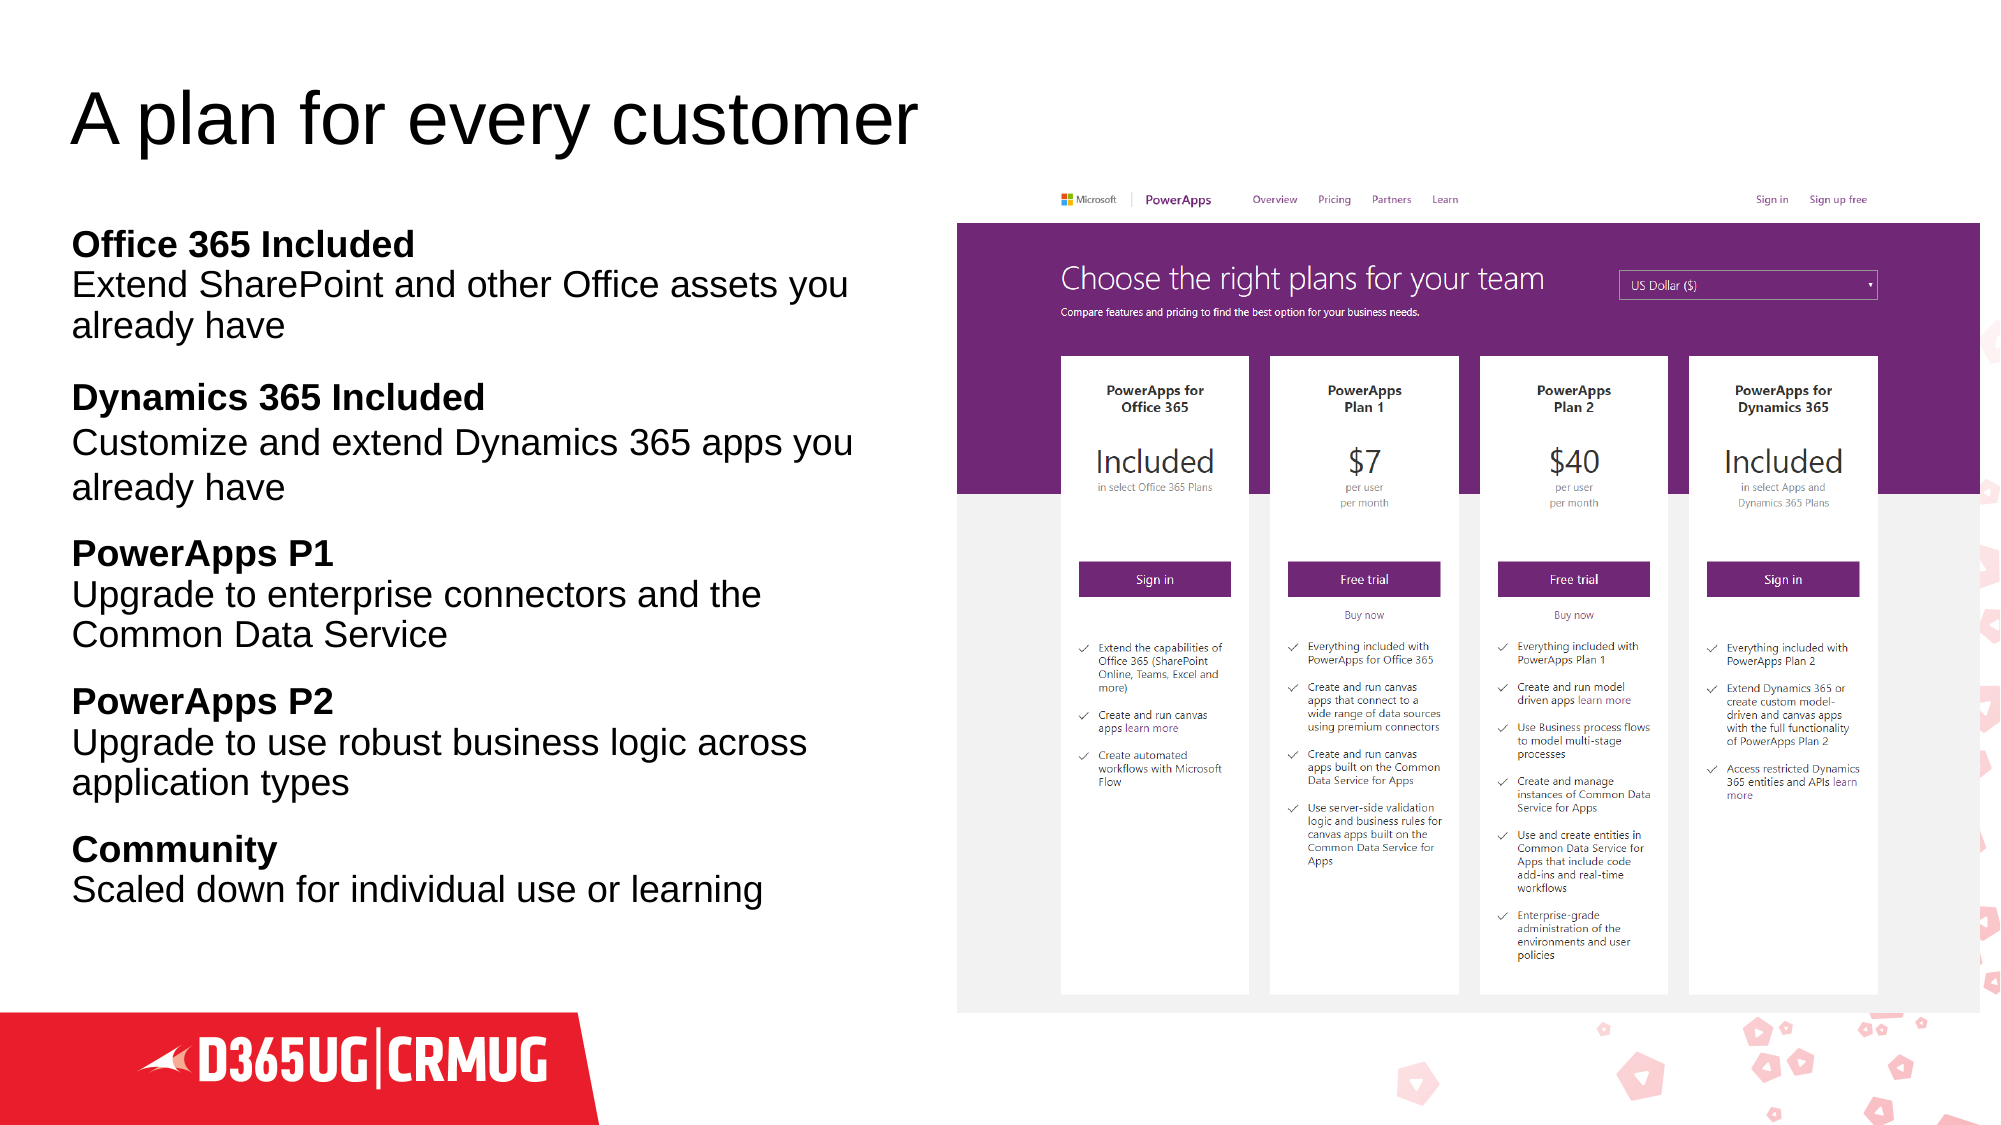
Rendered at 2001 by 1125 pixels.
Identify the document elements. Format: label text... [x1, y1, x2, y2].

picture [0, 0, 2001, 1125]
title A plan for every customer [70, 52, 1930, 175]
list Office 365 Included Extend SharePoint and other Office assets you already have Dynamics 365 Included Customize and extend Dynamics 365 apps you already have PowerApps P1 Upgrade to enterprise connectors and the Common Data Service PowerApps P2 Upgrade to use robust business logic across application types Community Scaled down for individual use or learning [71, 224, 886, 921]
